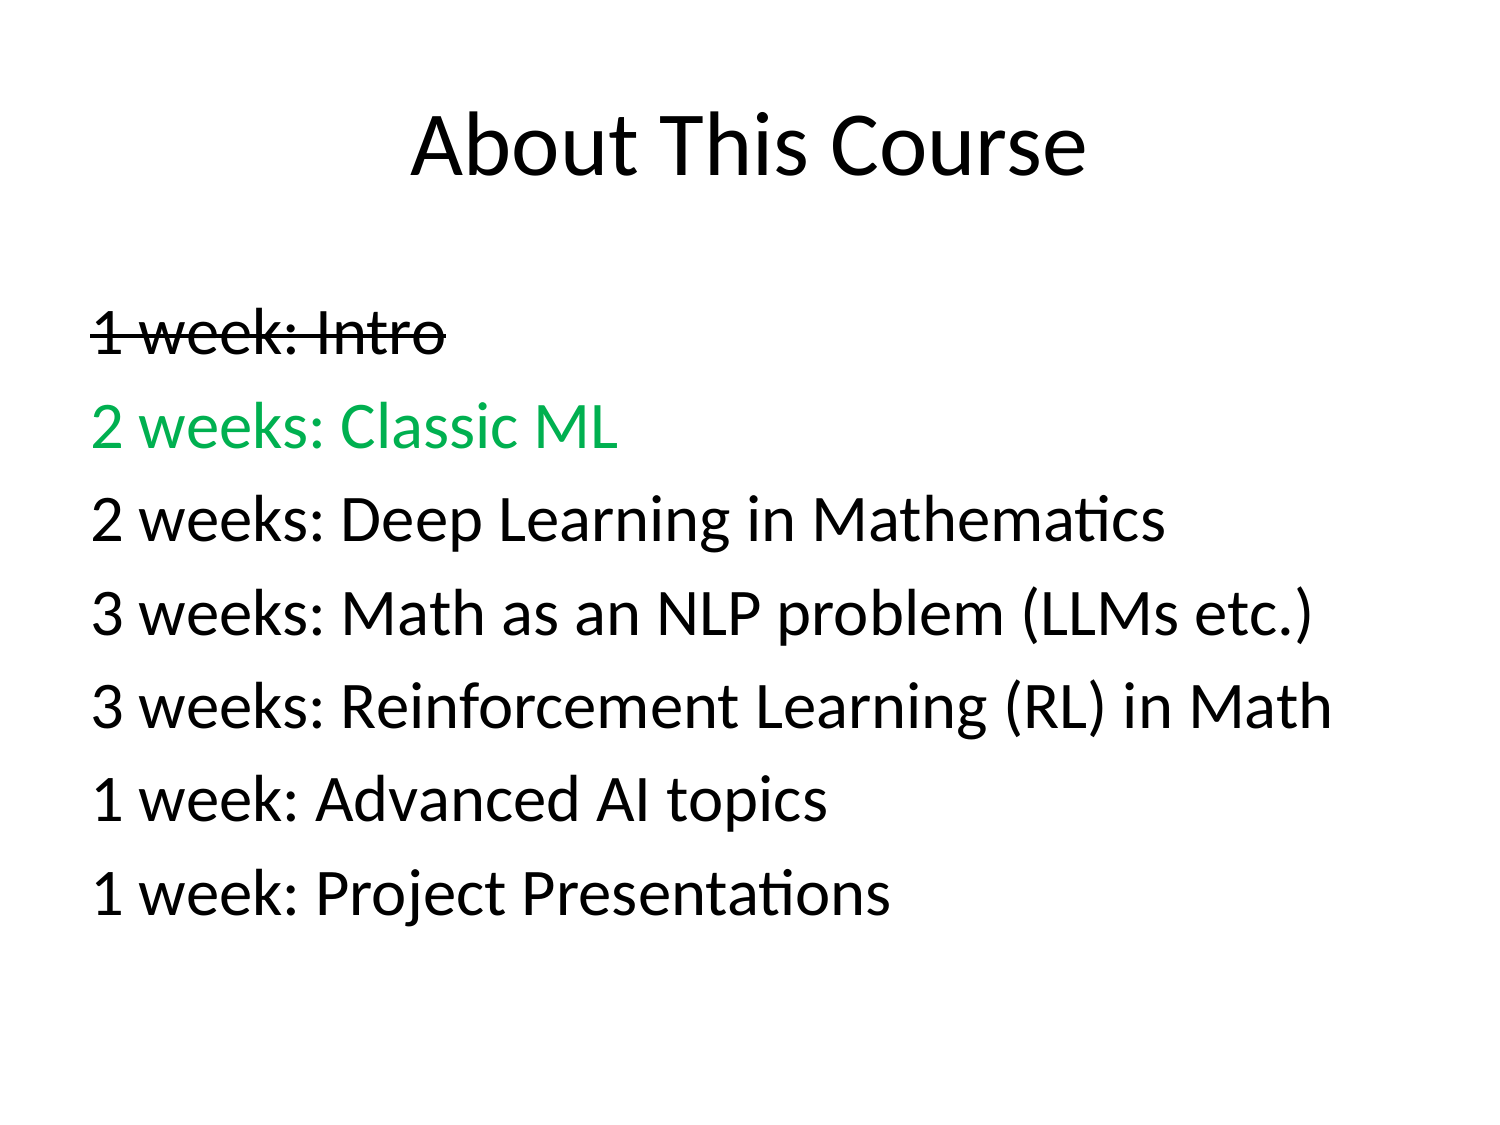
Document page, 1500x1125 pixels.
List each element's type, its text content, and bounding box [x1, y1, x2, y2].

title About This Course [75, 45, 1425, 233]
list 1 week: Intro 2 weeks: Classic ML 2 weeks: Deep Learning in Mathematics 3 weeks: Math as an NLP problem (LLMs etc.) 3 weeks: Reinforcement Learning (RL) in Math 1 week: Advanced AI topics 1 week: Project Presentations [75, 280, 1425, 949]
